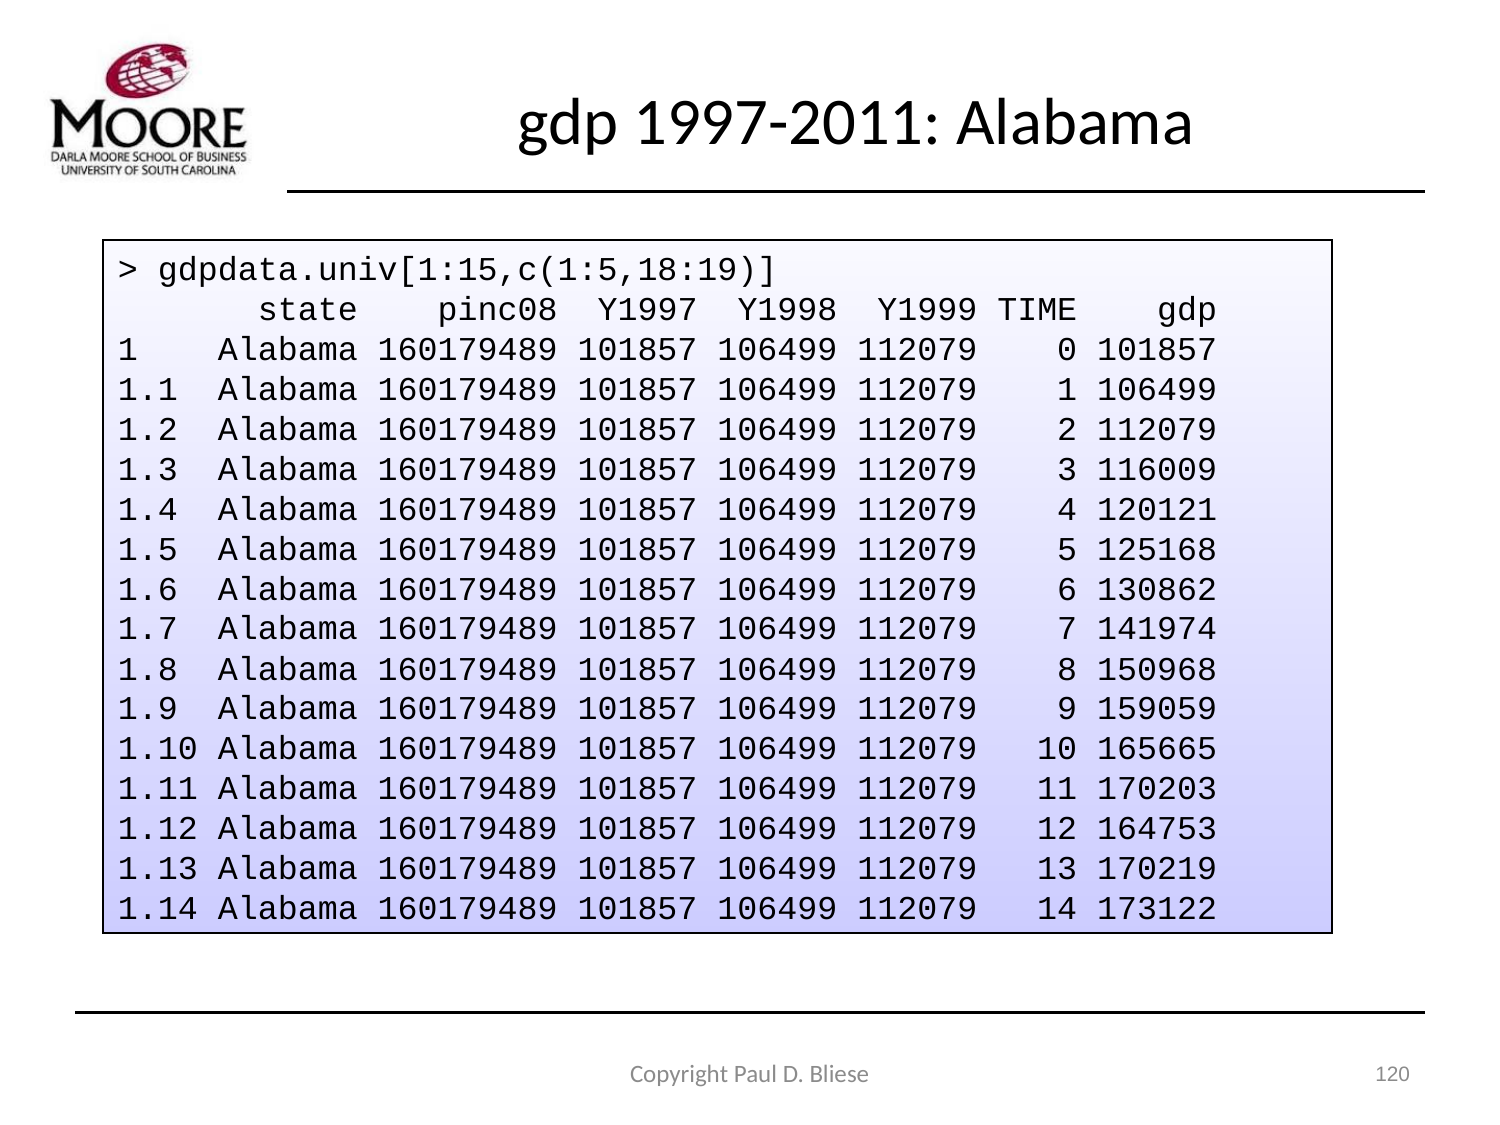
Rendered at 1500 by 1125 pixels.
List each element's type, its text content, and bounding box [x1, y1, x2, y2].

footer Copyright Paul D. Bliese [512, 1042, 988, 1103]
picture [35, 24, 262, 191]
slide_number 120 [1074, 1042, 1425, 1103]
text_box > gdpdata.univ[1:15,c(1:5,18:19)] state pinc08 Y1997 Y1998 Y1999 TIME gdp 1 Alabama 160179489 101857 106499 112079 0 101857 1.1 Alabama 160179489 101857 106499 112079 1 106499 1.2 Alabama 160179489 101857 106499 112079 2 112079 1.3 Alabama 160179489 101857 106499 112079 3 116009 1.4 Alabama 160179489 101857 106499 112079 4 120121 1.5 Alabama 160179489 101857 106499 112079 5 125168 1.6 Alabama 160179489 101857 106499 112079 6 130862 1.7 Alabama 160179489 101857 106499 112079 7 141974 1.8 Alabama 160179489 101857 106499 112079 8 150968 1.9 Alabama 160179489 101857 106499 112079 9 159059 1.10 Alabama 160179489 101857 106499 112079 10 165665 1.11 Alabama 160179489 101857 106499 112079 11 170203 1.12 Alabama 160179489 101857 106499 112079 12 164753 1.13 Alabama 160179489 101857 106499 112079 13 170219 1.14 Alabama 160179489 101857 106499 112079 14 173122 [103, 240, 1333, 934]
title gdp 1997-2011: Alabama [287, 45, 1425, 192]
